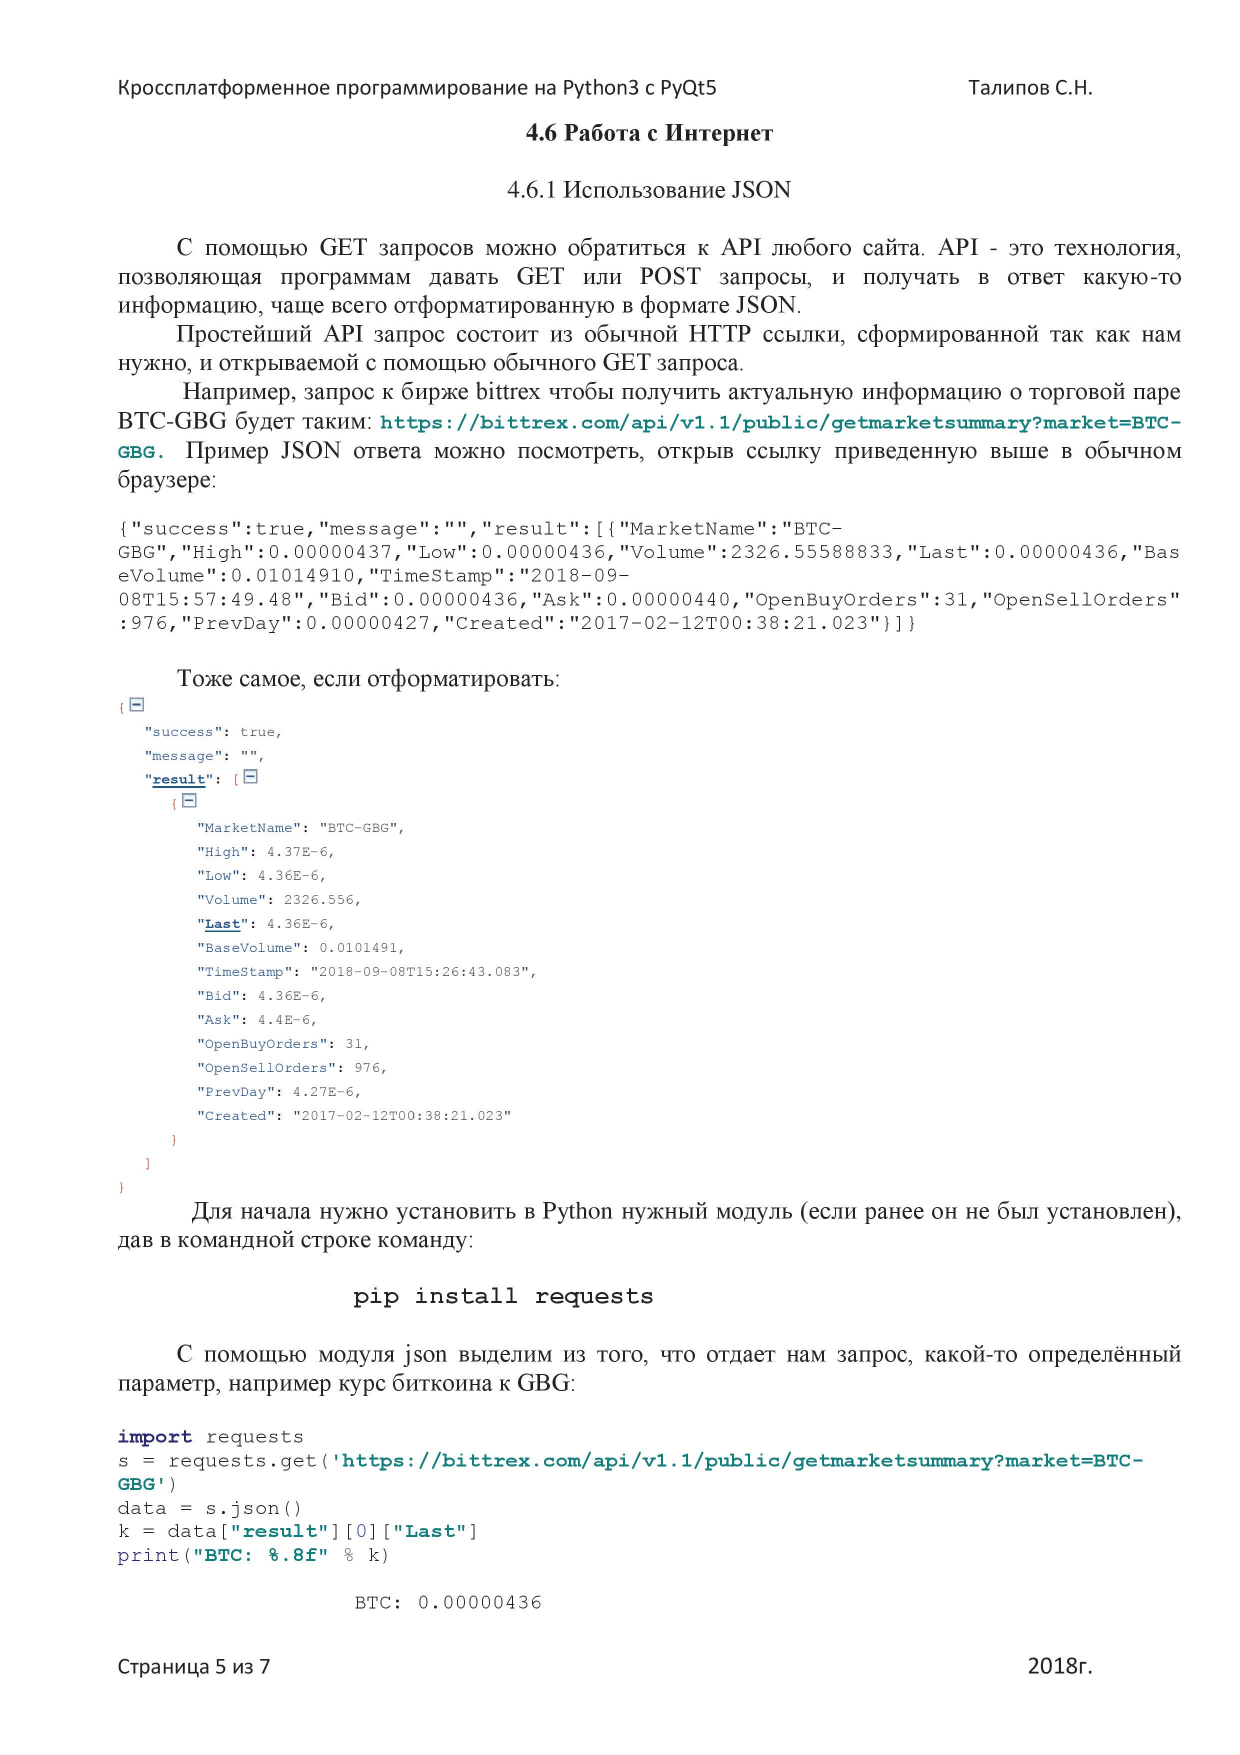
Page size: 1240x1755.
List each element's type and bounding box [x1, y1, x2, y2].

text_box [0, 0, 1240, 1754]
